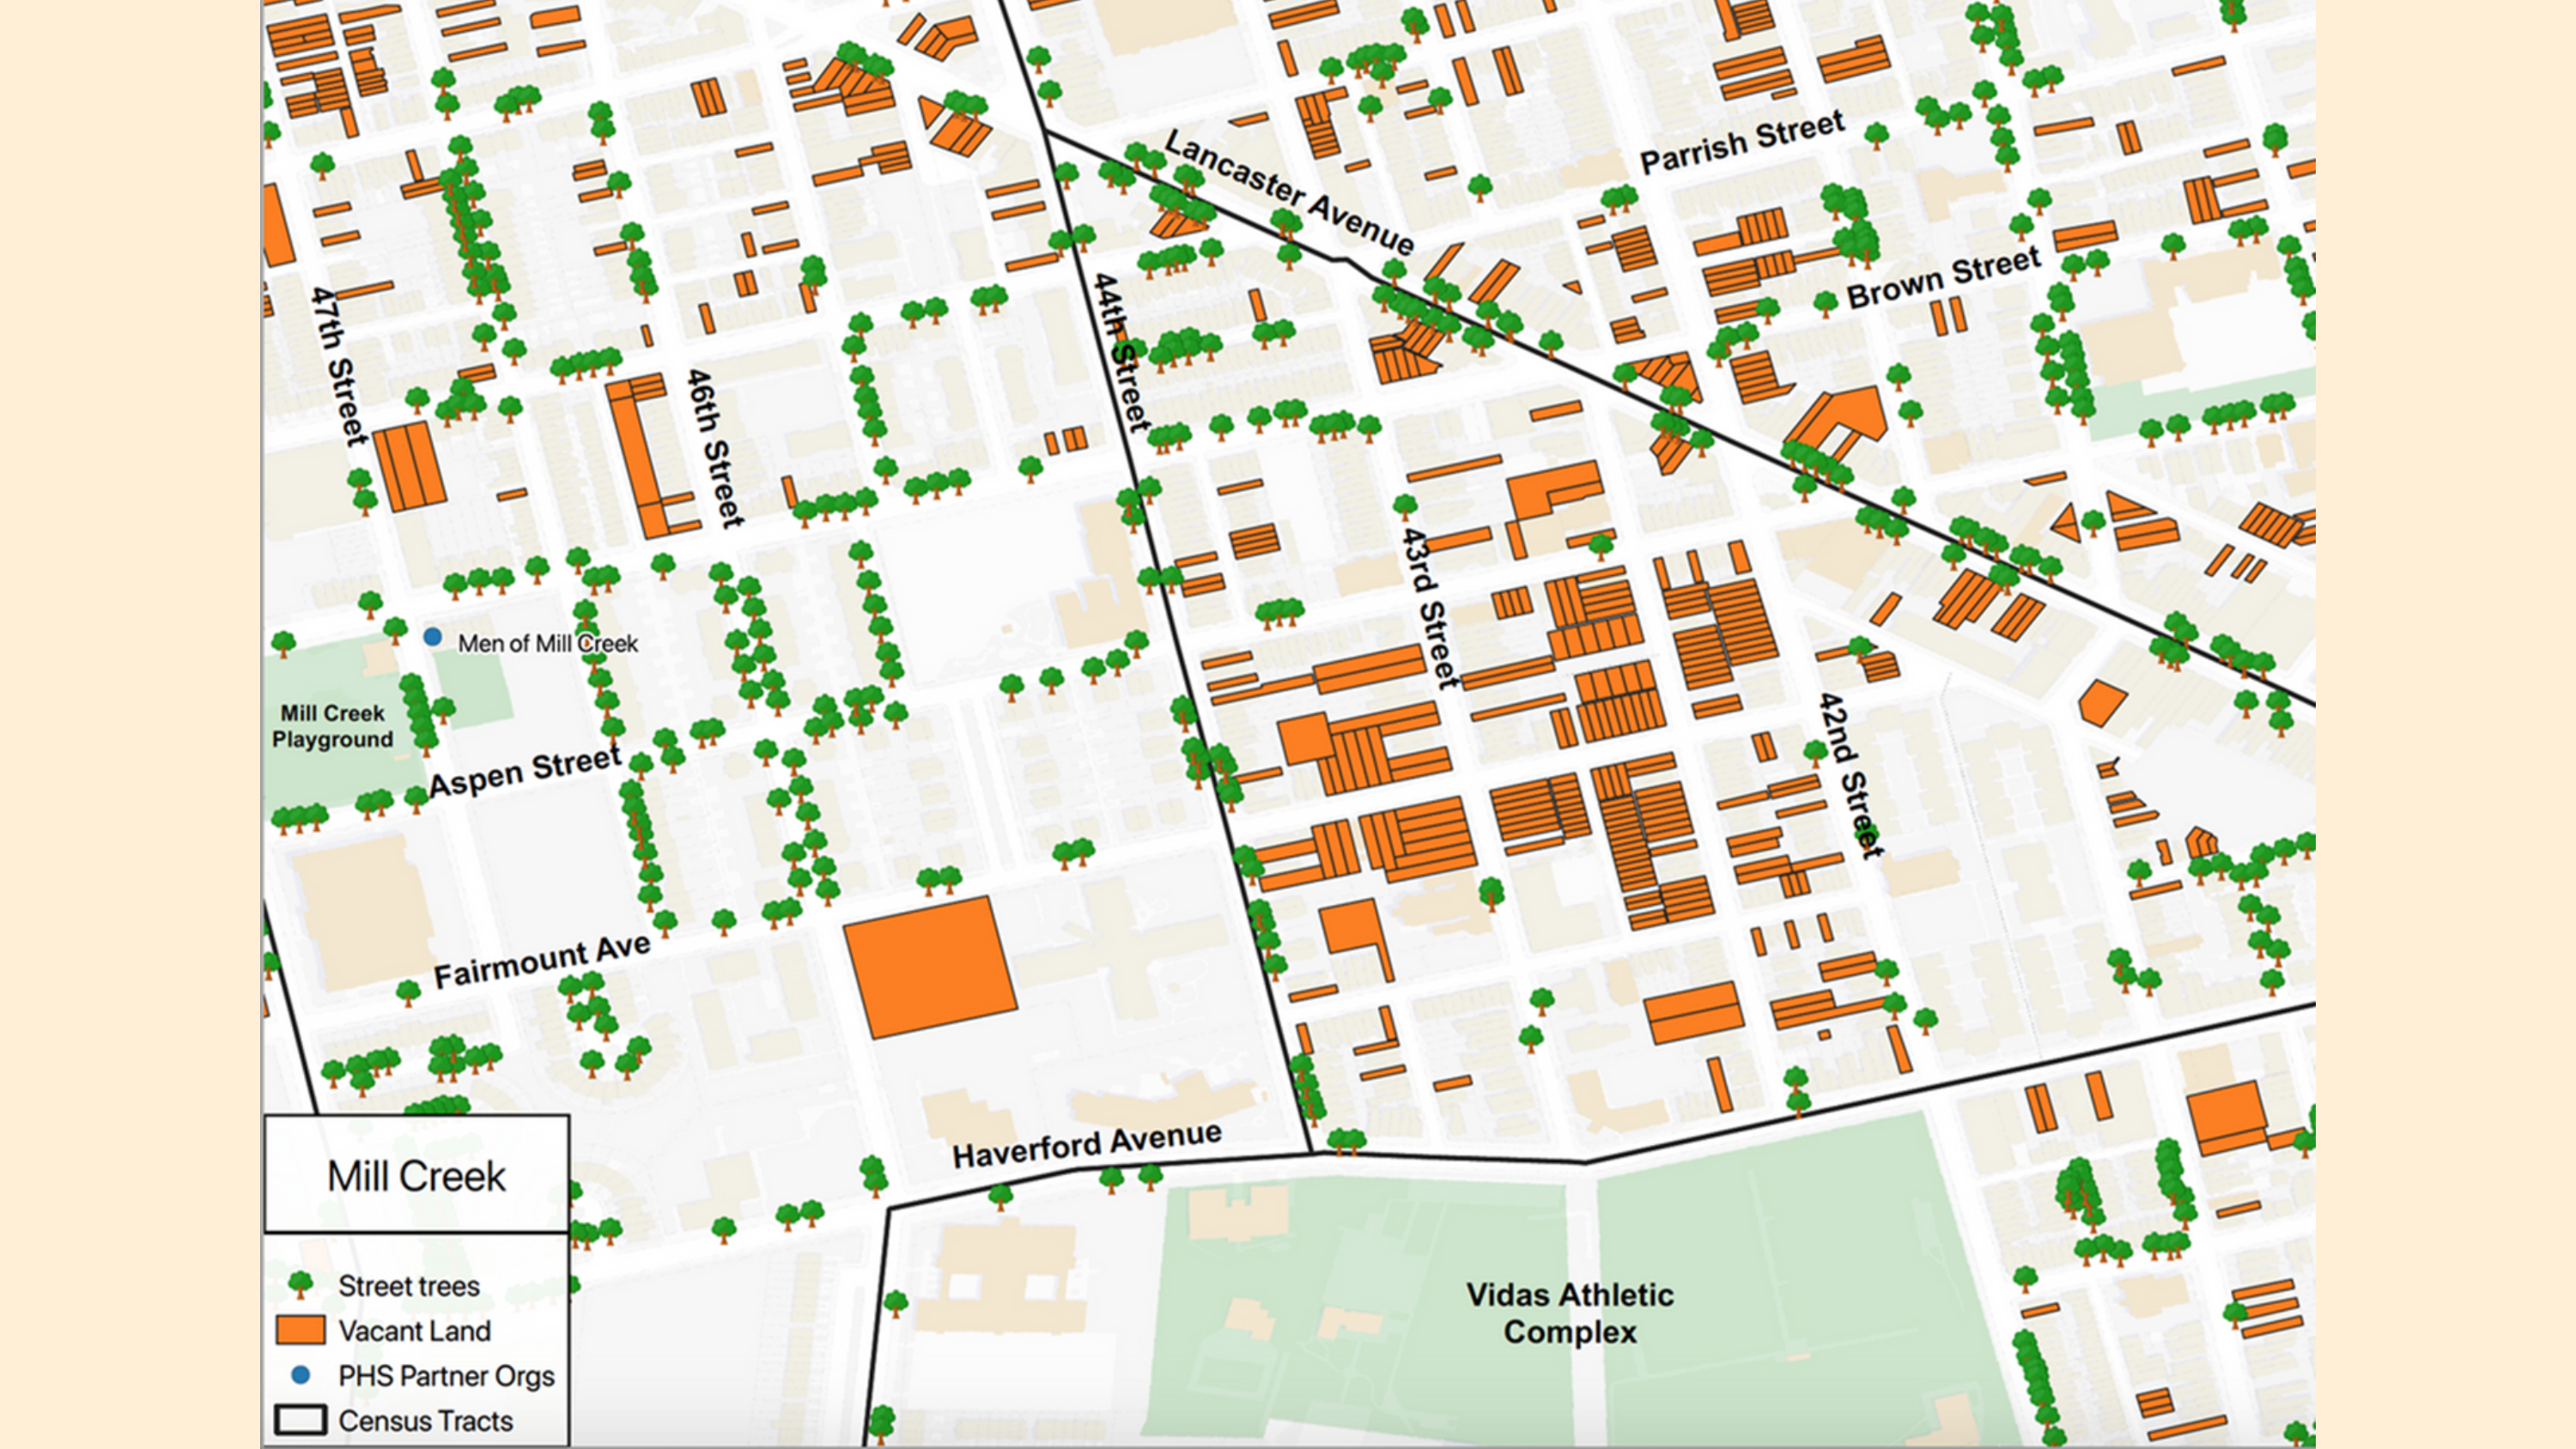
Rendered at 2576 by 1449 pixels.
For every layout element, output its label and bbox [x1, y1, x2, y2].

picture [259, 0, 2317, 1449]
